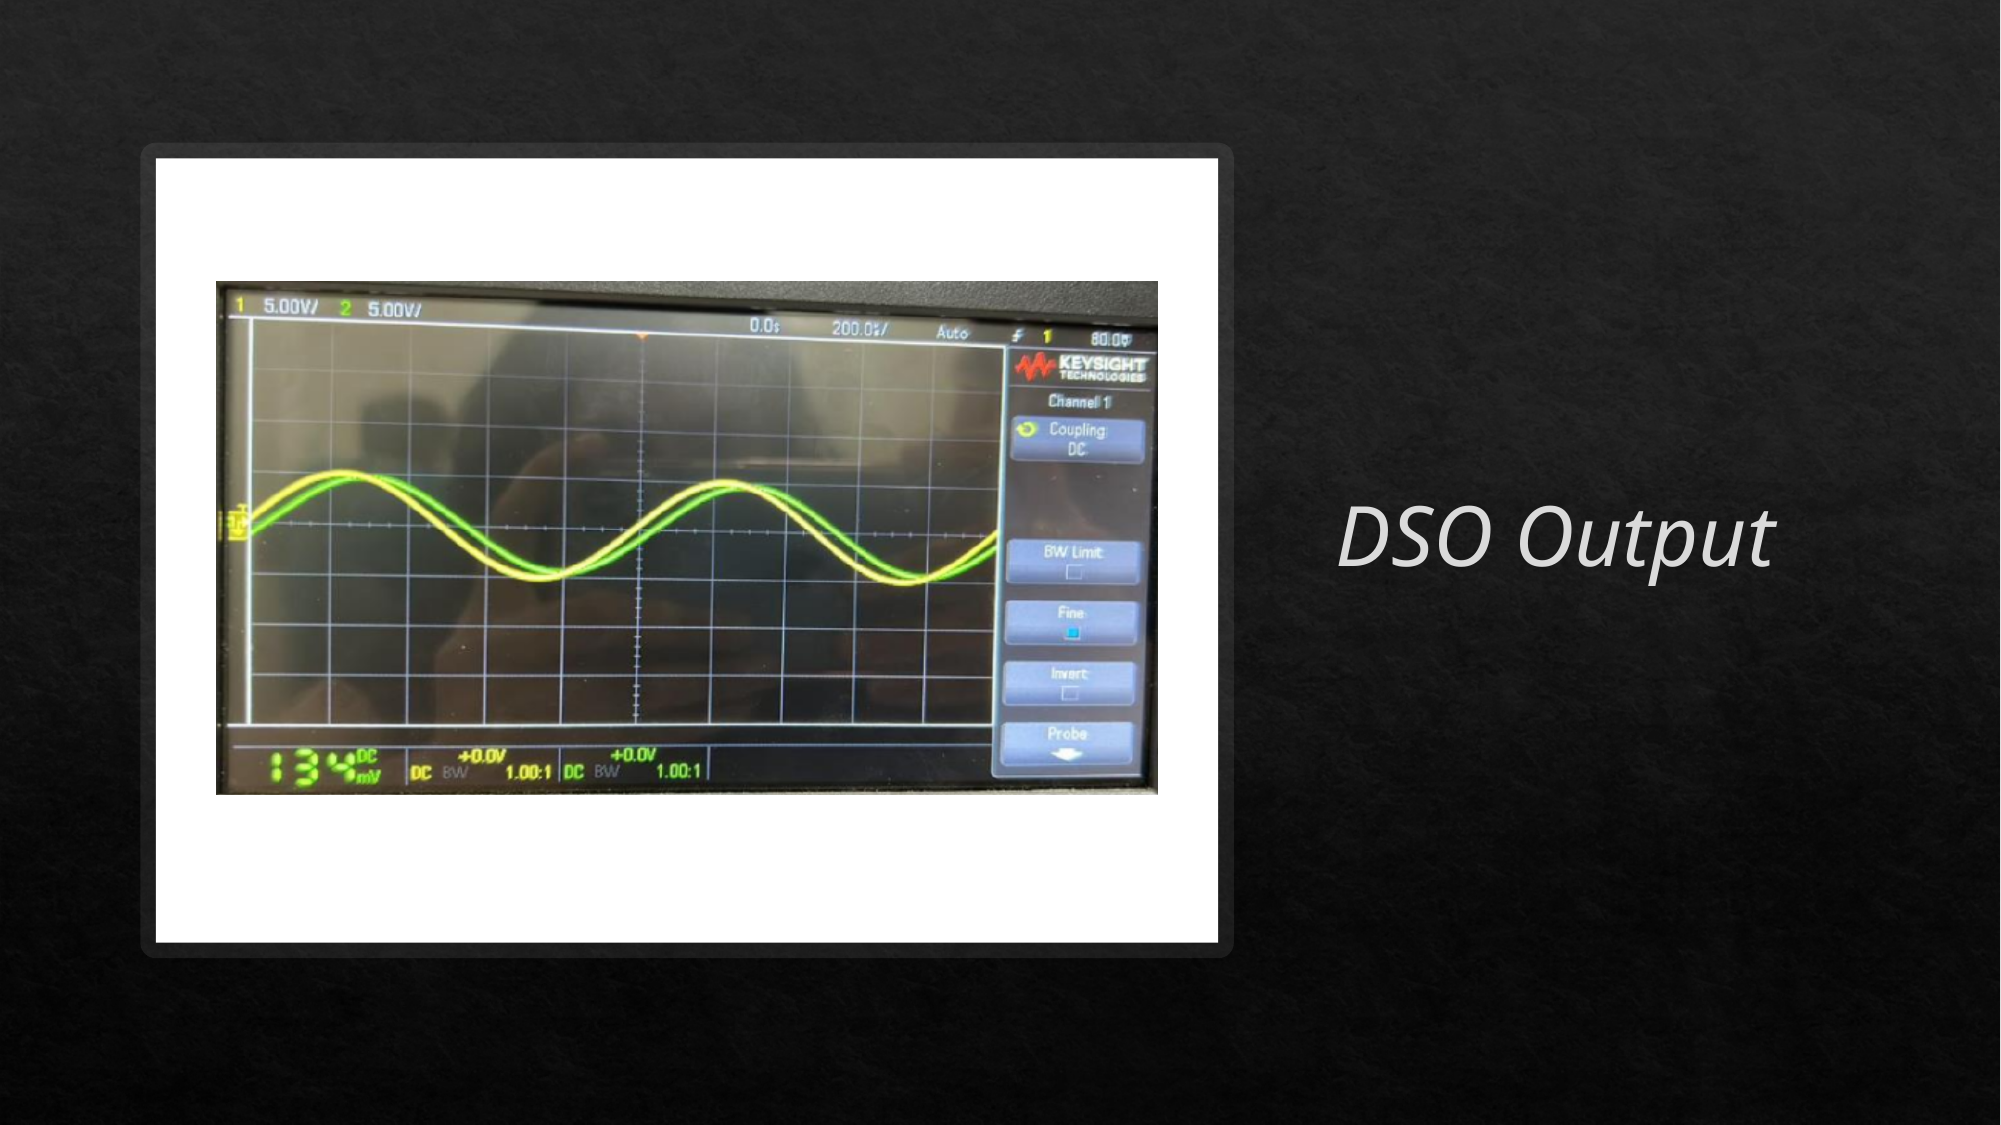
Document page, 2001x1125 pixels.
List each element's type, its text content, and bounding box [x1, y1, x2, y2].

picture [216, 281, 1158, 795]
text_box [155, 157, 1220, 944]
text_box [0, 0, 2000, 1125]
text_box DSO Output​ [1320, 158, 1835, 591]
